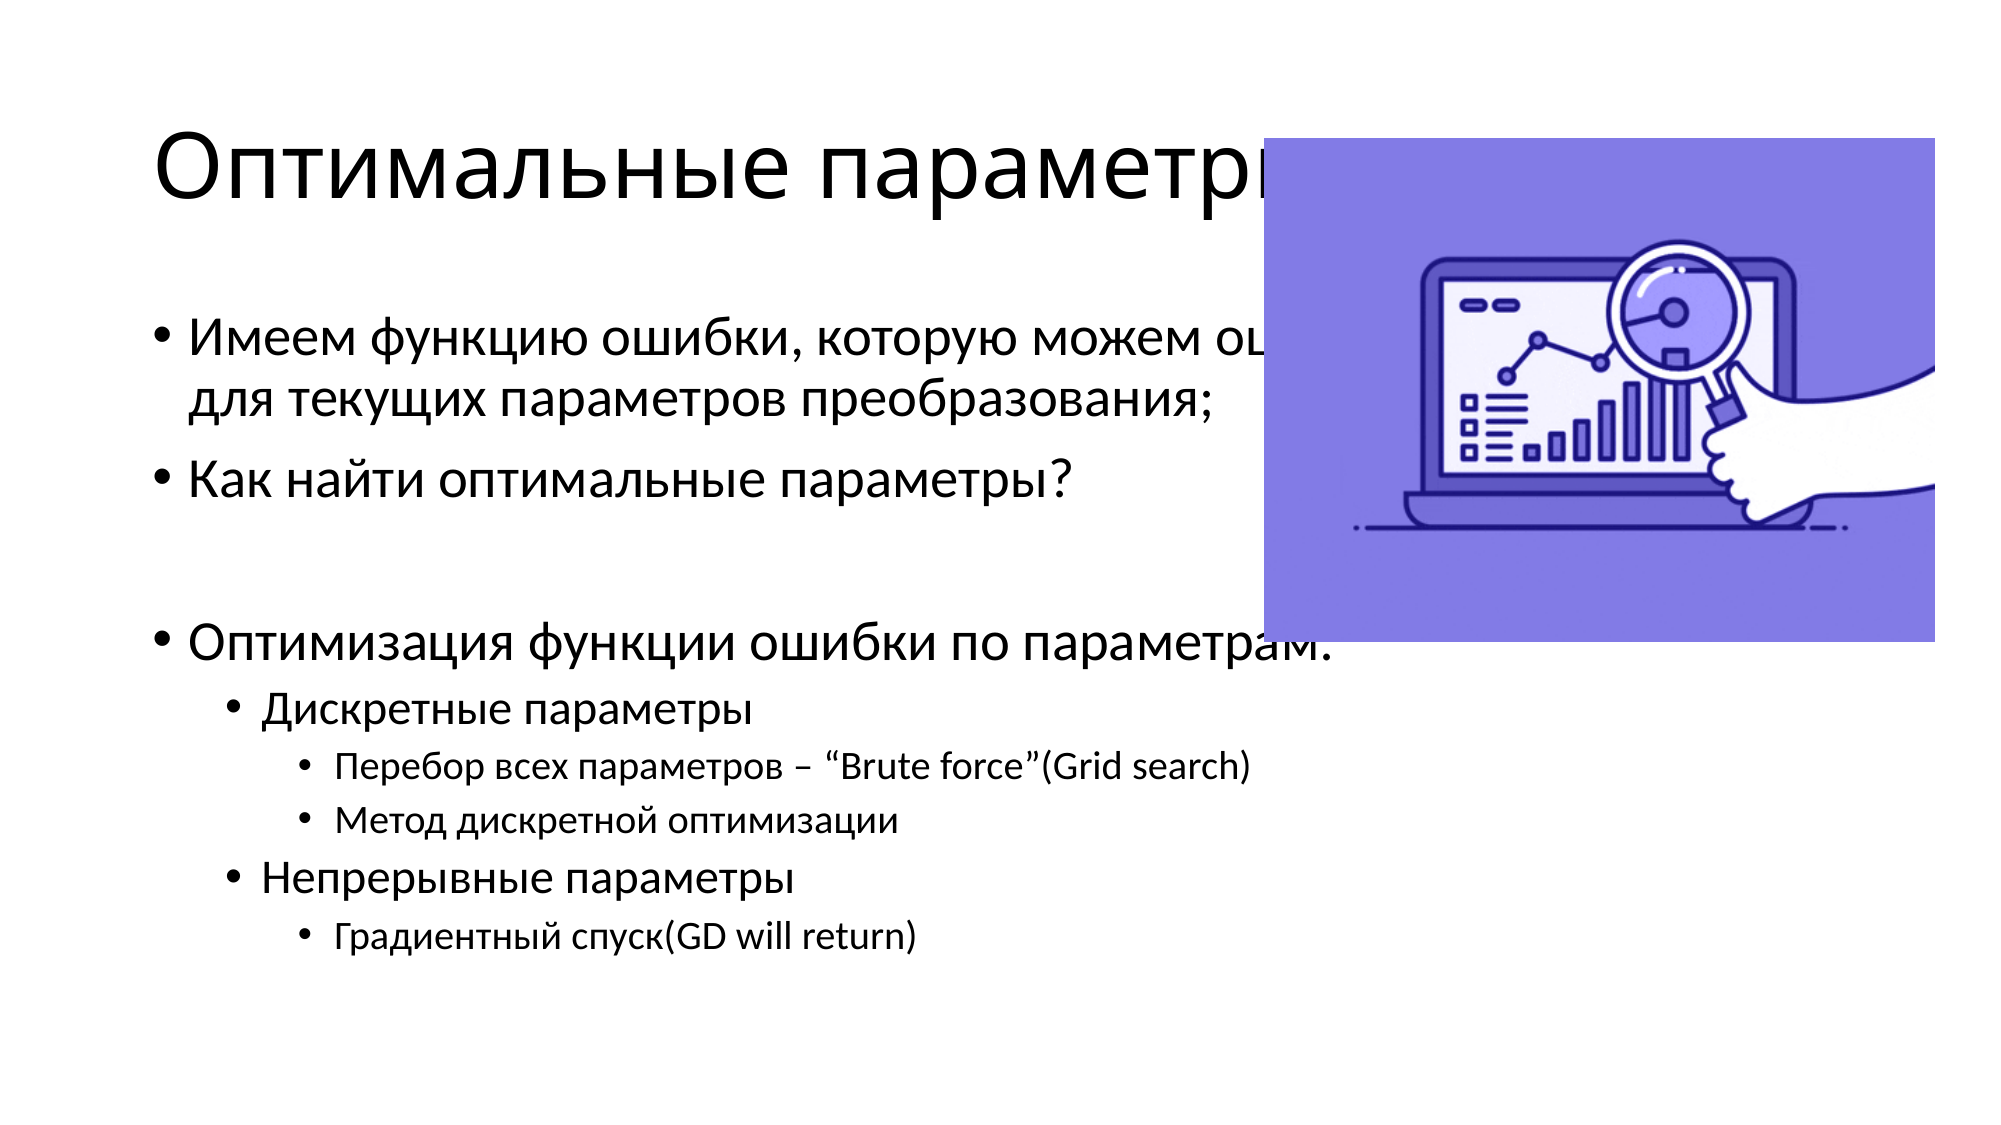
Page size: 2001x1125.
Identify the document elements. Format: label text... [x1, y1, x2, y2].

picture [1264, 138, 1935, 642]
list Имеем функцию ошибки, которую можем оценить для текущих параметров преобразования; Как найти оптимальные параметры? Оптимизация функции ошибки по параметрам: Дискретные параметры Перебор всех параметров – “Brute force”(Grid search) Метод дискретной оптимизации Непрерывные параметры Градиентный спуск(GD will return) [137, 299, 1432, 1014]
title Оптимальные параметры [137, 59, 1863, 278]
